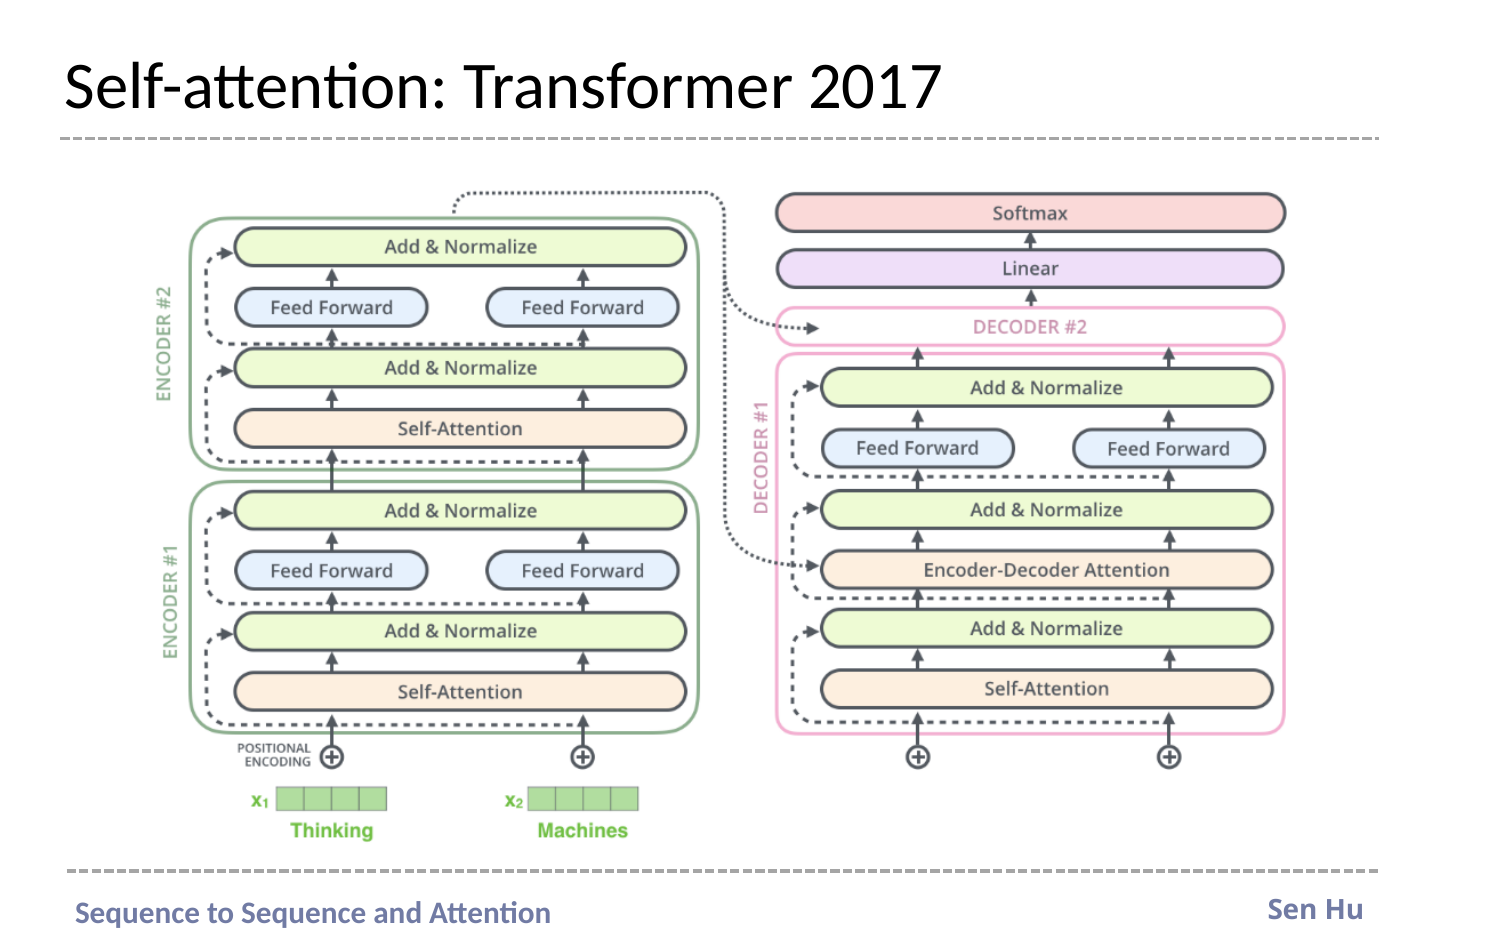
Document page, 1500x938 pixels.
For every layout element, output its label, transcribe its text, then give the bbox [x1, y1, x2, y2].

title Self-attention: Transformer 2017 [49, 34, 1289, 139]
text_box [60, 884, 1379, 938]
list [144, 176, 1295, 850]
